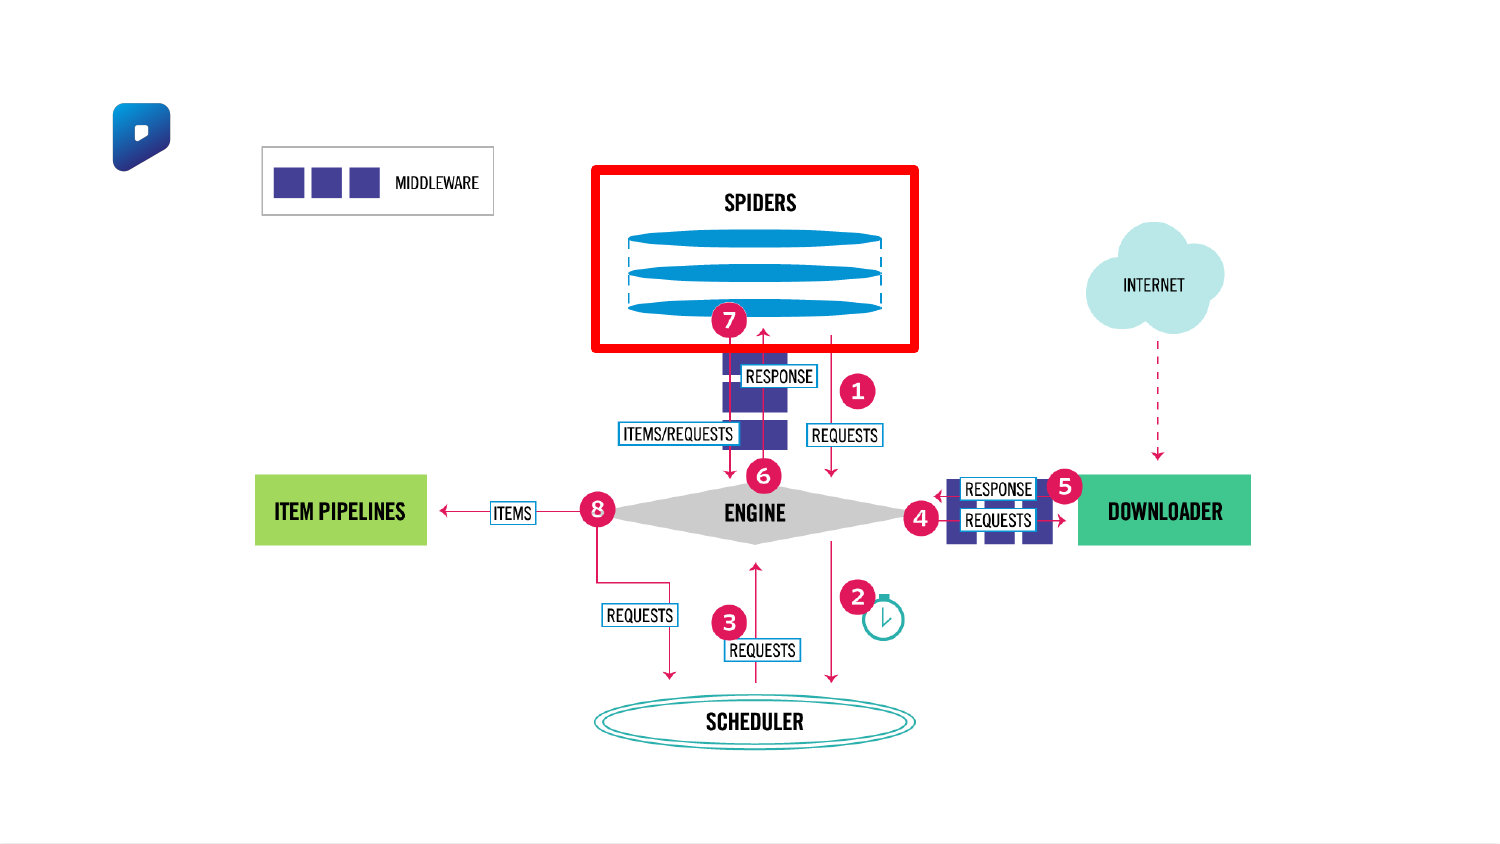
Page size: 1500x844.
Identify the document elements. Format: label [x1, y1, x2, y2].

picture [95, 100, 180, 178]
picture [221, 105, 1279, 816]
